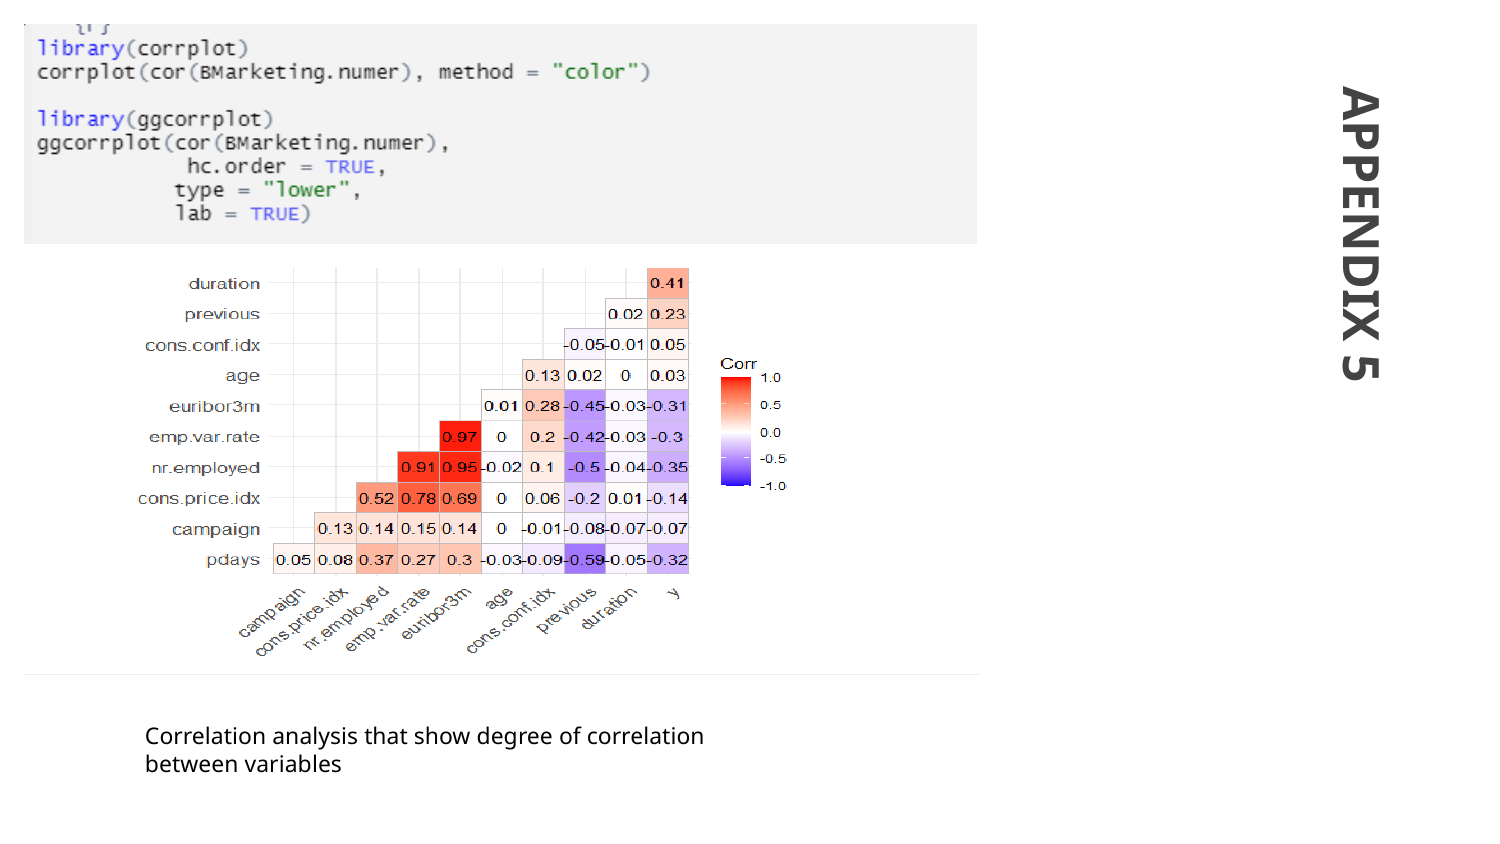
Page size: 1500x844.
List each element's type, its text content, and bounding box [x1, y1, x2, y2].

text_box Correlation analysis that show degree of correlation between variables [129, 706, 799, 792]
title APPENDIX 5 [1328, 71, 1409, 643]
picture [24, 24, 977, 244]
picture [24, 268, 980, 675]
